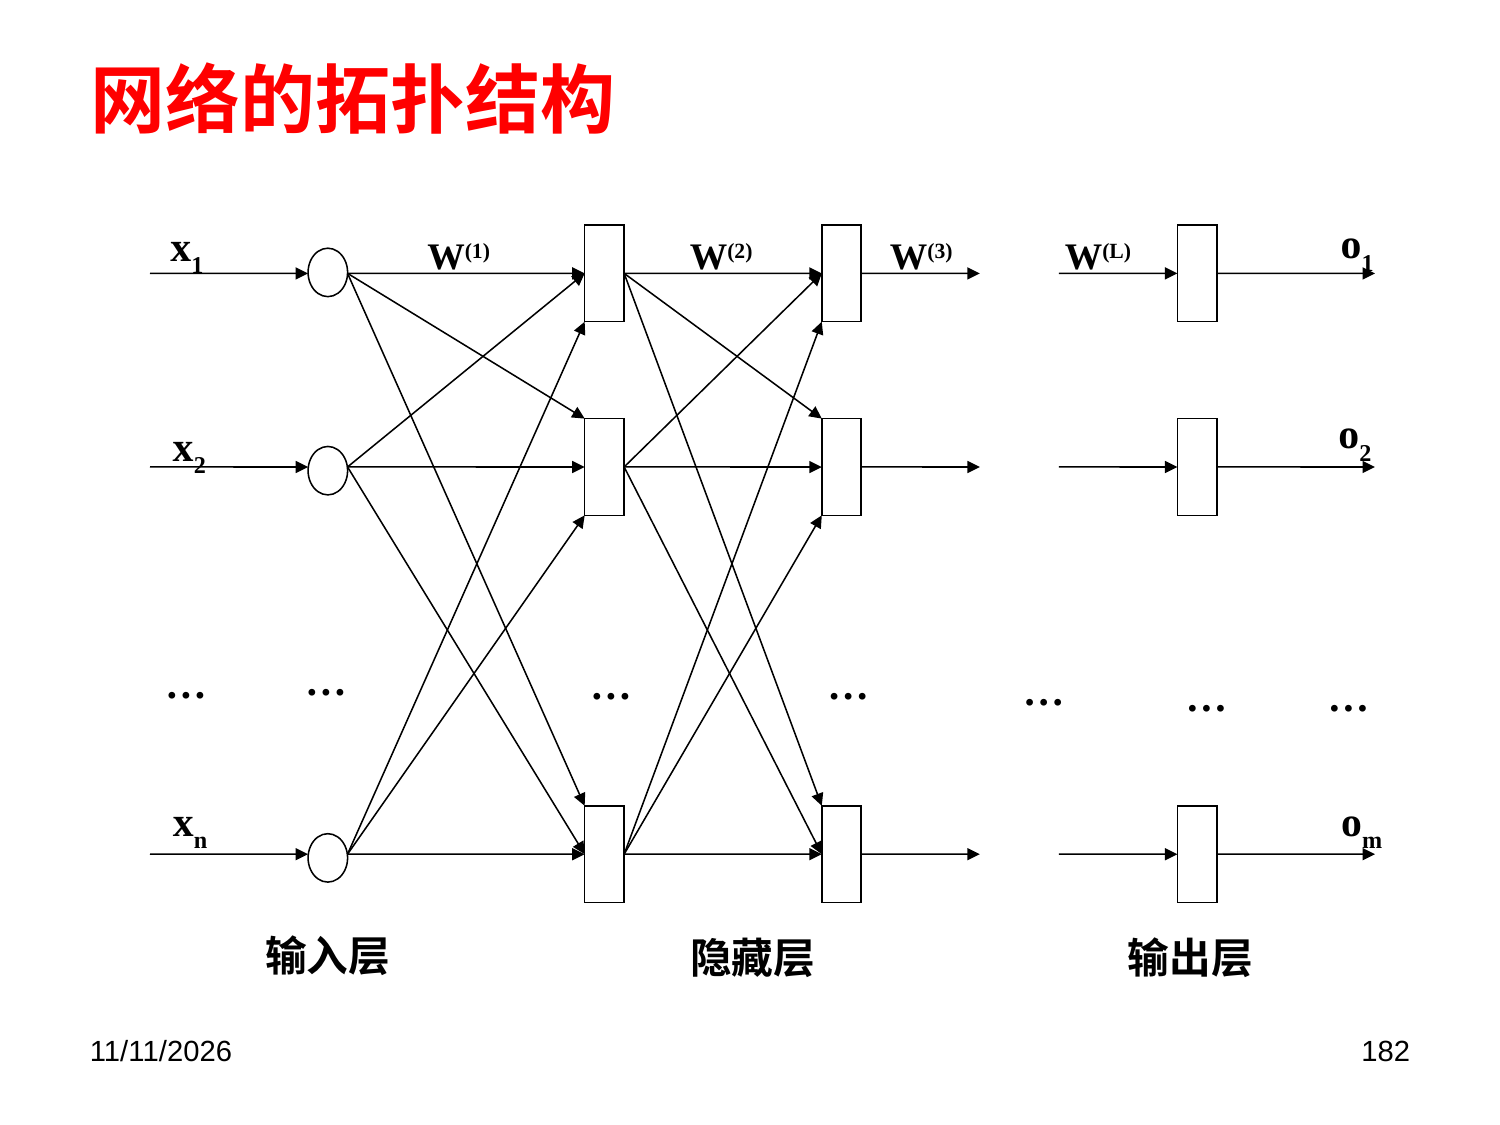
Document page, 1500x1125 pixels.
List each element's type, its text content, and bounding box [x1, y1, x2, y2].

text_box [149, 209, 1399, 991]
text_box 182 [1074, 1024, 1425, 1103]
title 网络的拓扑结构 [75, 45, 1059, 161]
text_box 2025/11/4 [75, 1024, 425, 1103]
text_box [412, 224, 1150, 286]
